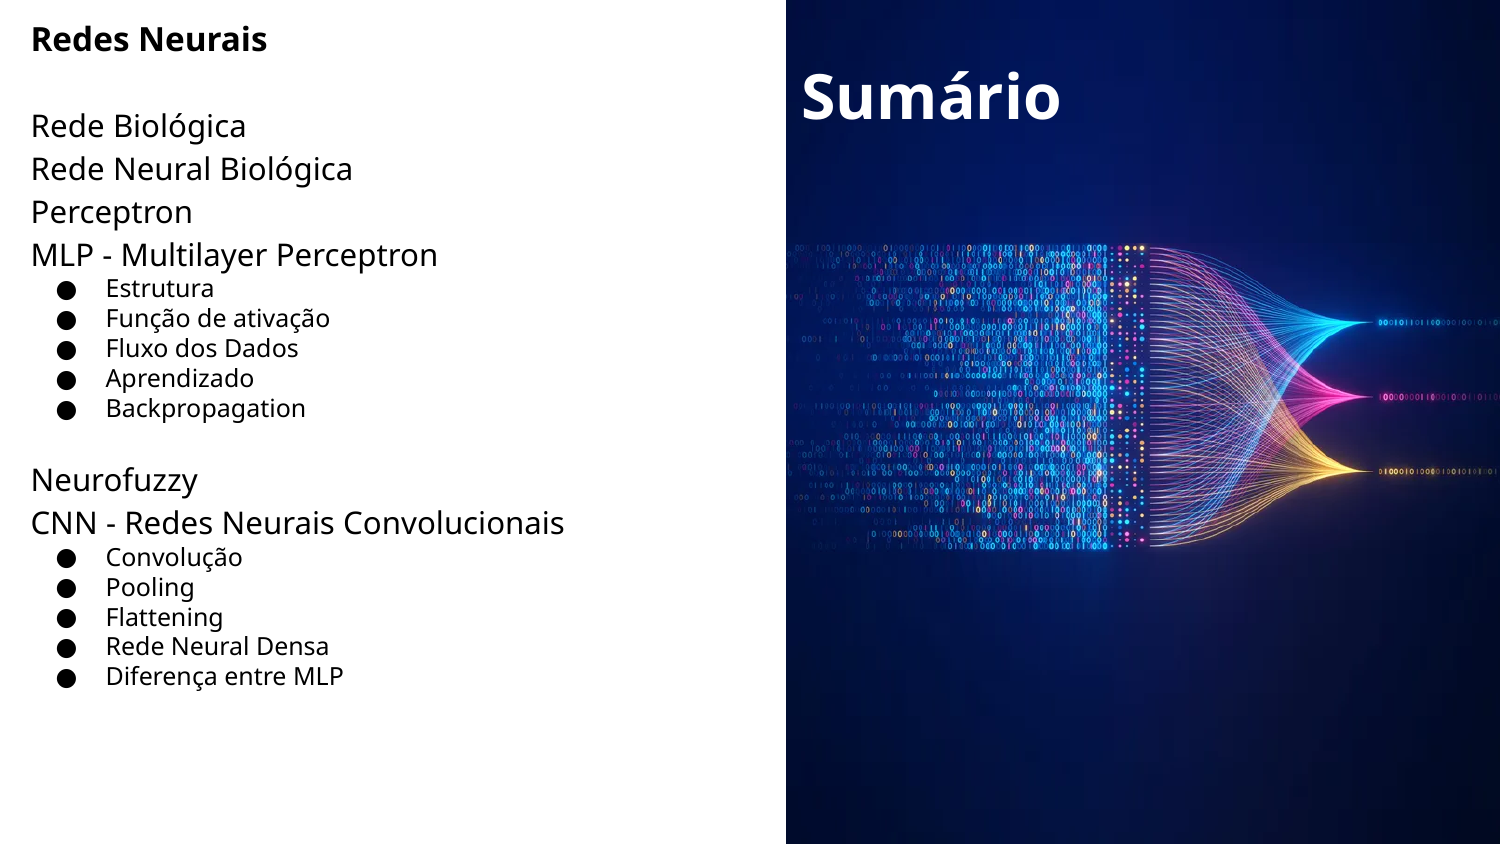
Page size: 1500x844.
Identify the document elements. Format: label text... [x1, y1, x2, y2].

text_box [785, 0, 1500, 844]
text_box Redes Neurais Rede Biológica Rede Neural Biológica Perceptron MLP - Multilayer Perceptron Estrutura Função de ativação Fluxo dos Dados Aprendizado Backpropagation Neurofuzzy CNN - Redes Neurais Convolucionais Convolução Pooling Flattening Rede Neural Densa Diferença entre MLP [15, 3, 767, 833]
